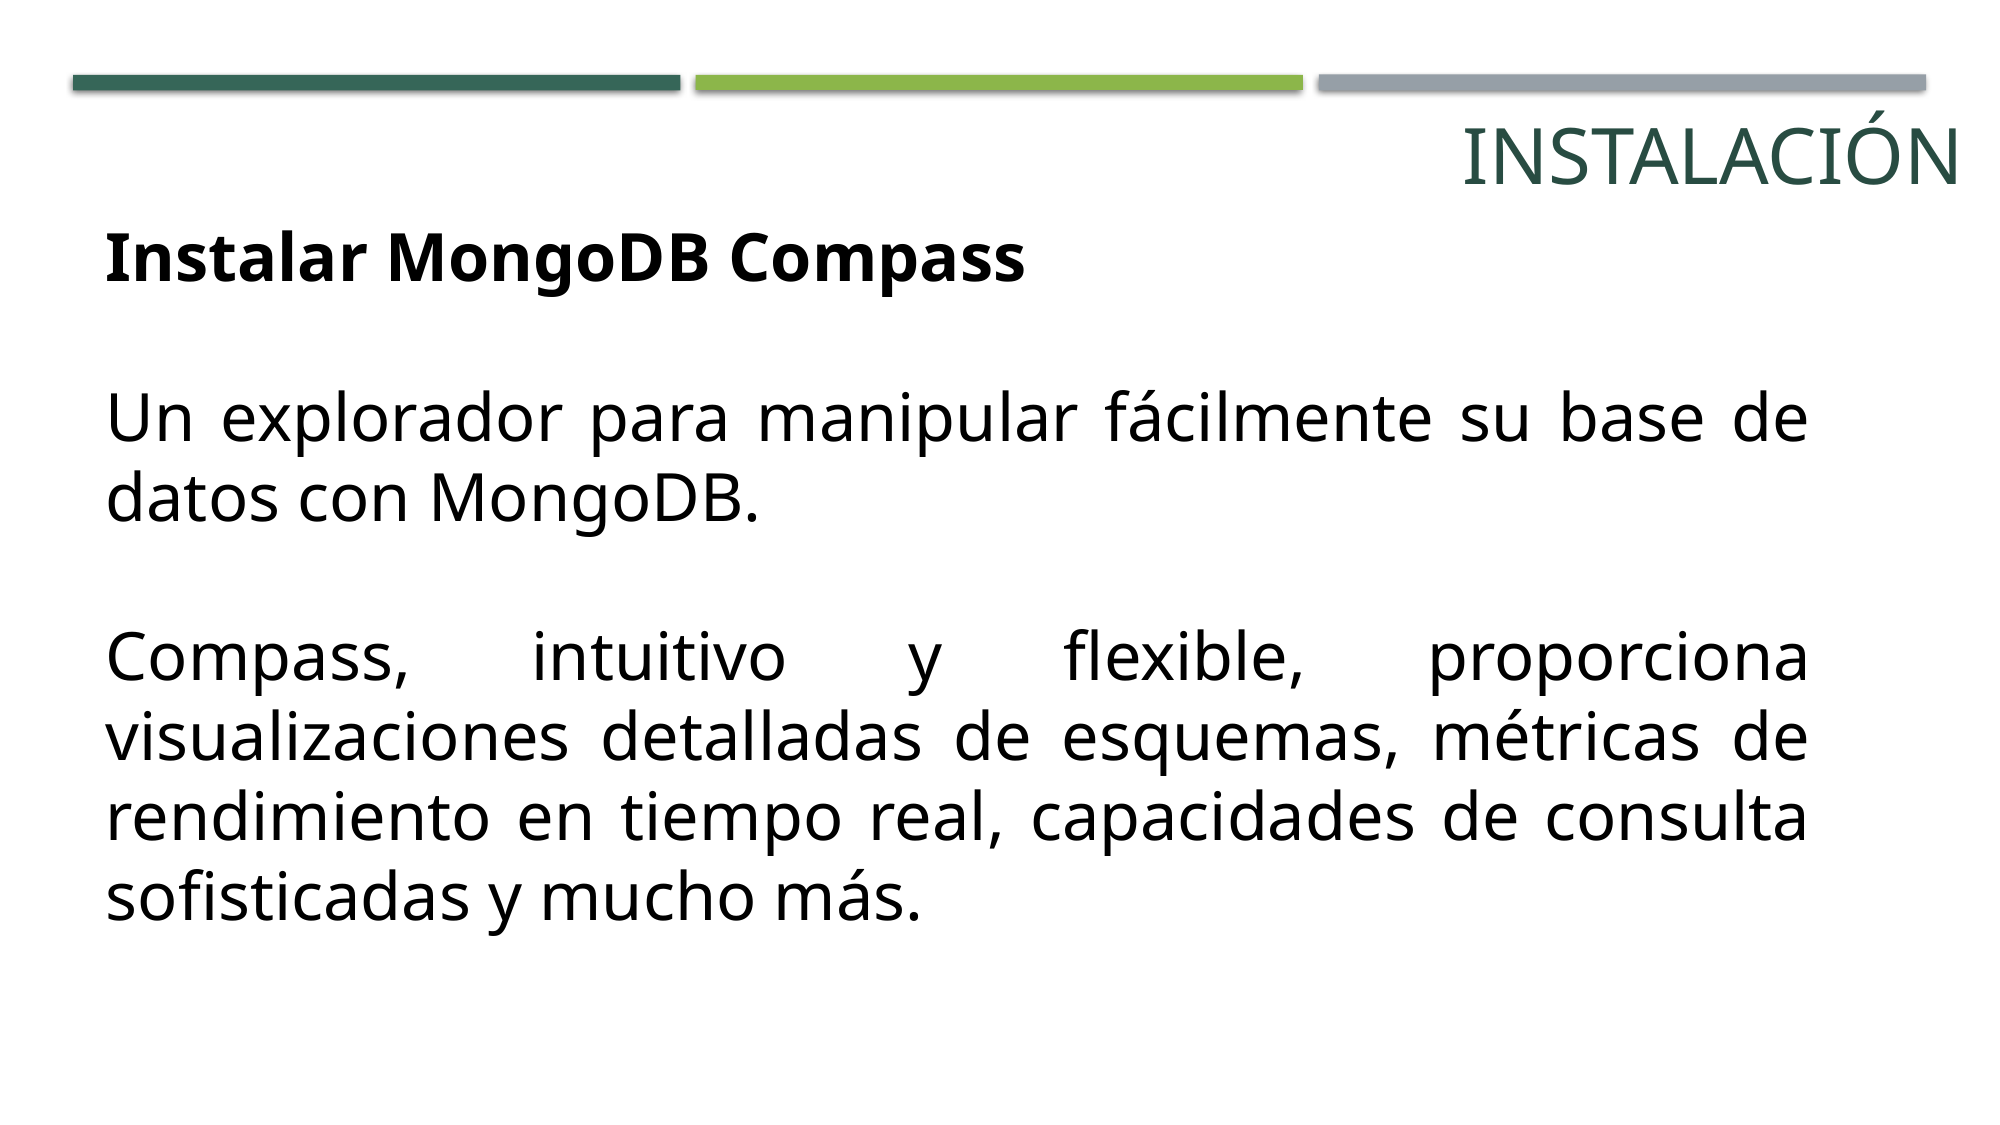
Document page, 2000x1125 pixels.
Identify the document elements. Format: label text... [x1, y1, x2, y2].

title Instalación [834, 98, 2000, 208]
text_box Instalar MongoDB Compass Un explorador para manipular fácilmente su base de datos con MongoDB. Compass, intuitivo y flexible, proporciona visualizaciones detalladas de esquemas, métricas de rendimiento en tiempo real, capacidades de consulta sofisticadas y mucho más. [90, 207, 1828, 942]
